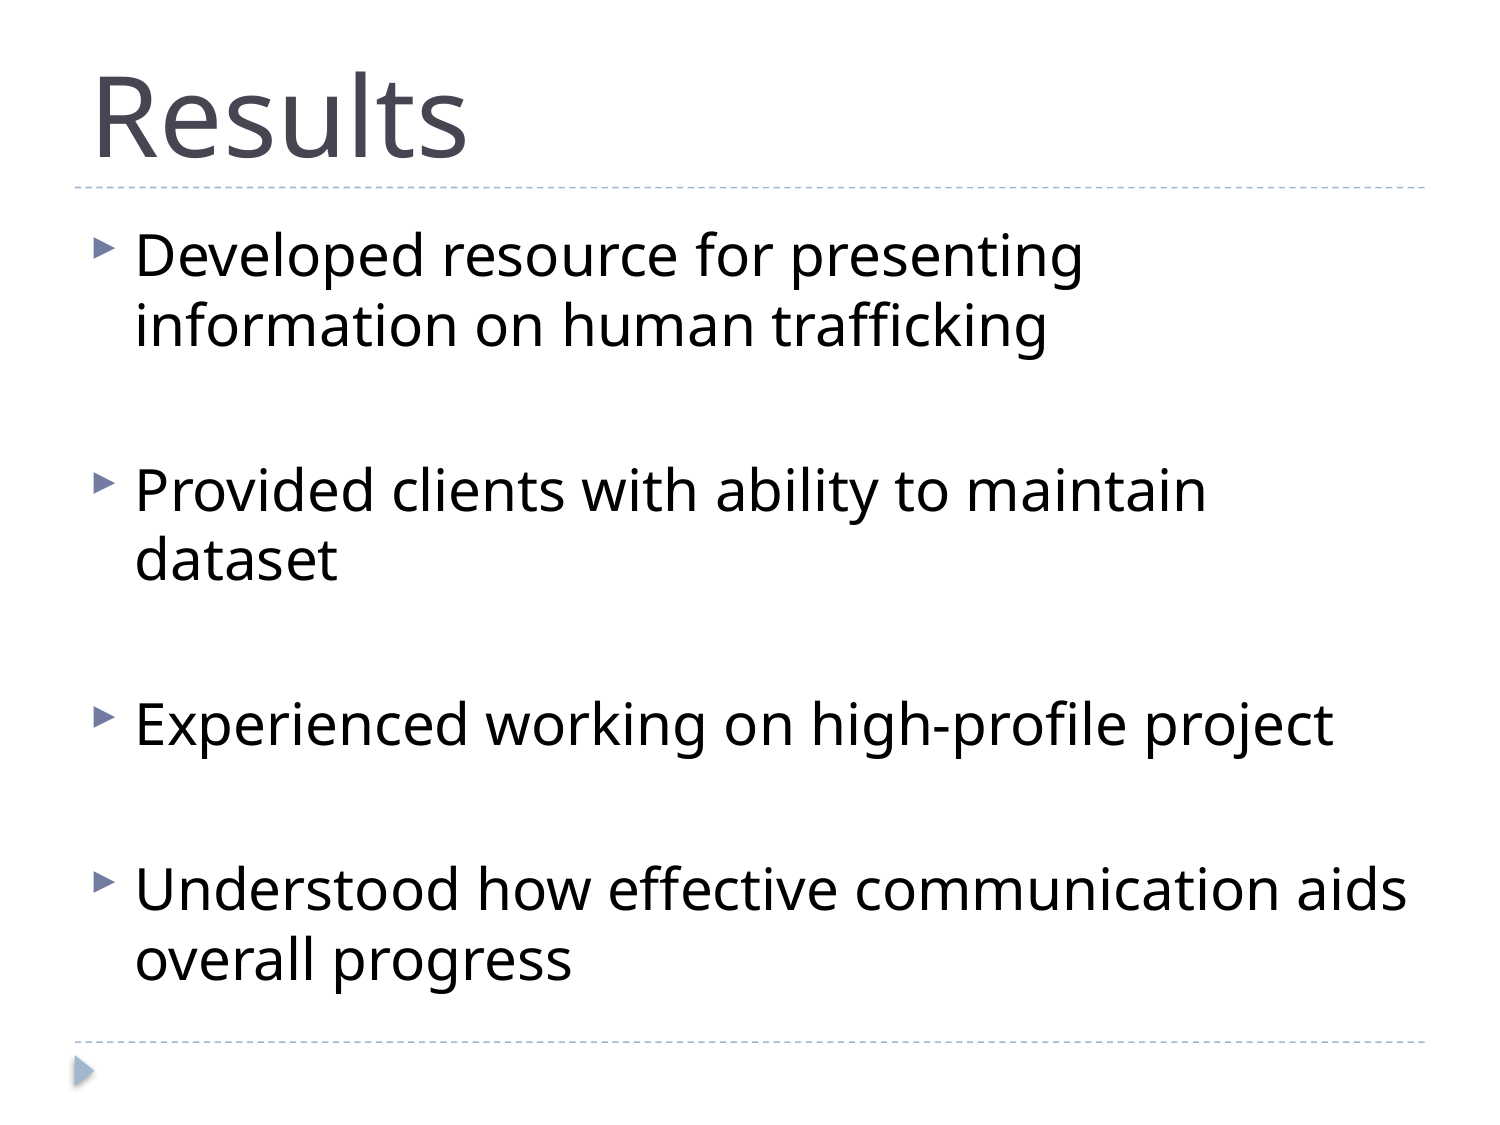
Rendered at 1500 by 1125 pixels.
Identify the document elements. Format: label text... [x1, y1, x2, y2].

title Results [75, 24, 1425, 188]
list Developed resource for presenting information on human trafficking Provided clients with ability to maintain dataset Experienced working on high-profile project Understood how effective communication aids overall progress [75, 200, 1425, 1010]
